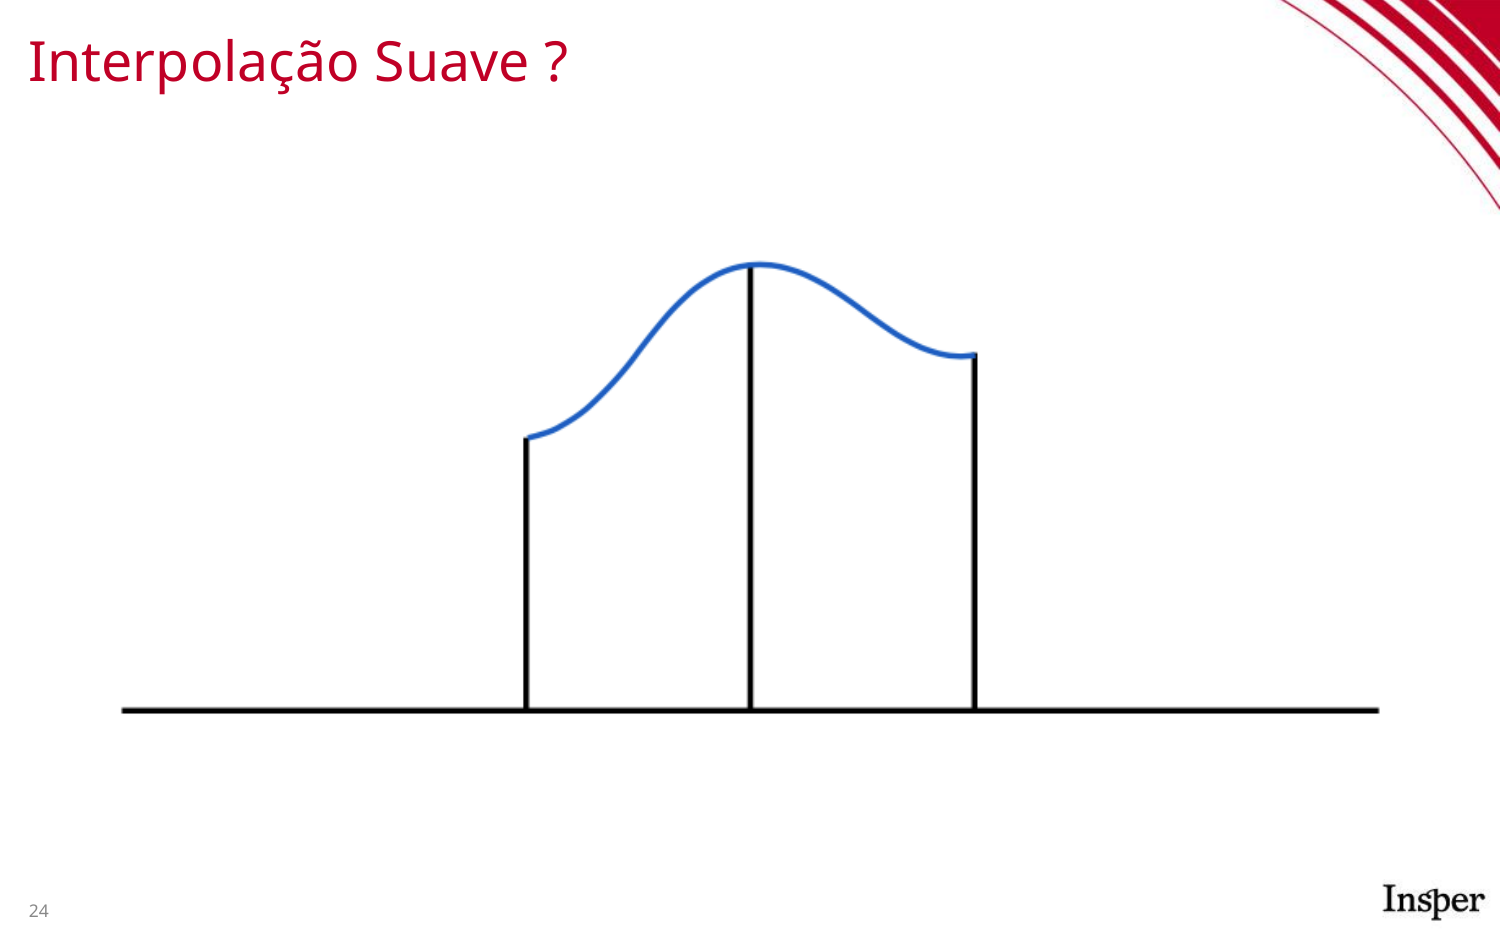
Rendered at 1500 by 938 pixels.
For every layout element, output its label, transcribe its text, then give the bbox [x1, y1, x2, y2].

slide_number 24 [0, 887, 78, 938]
picture [115, 0, 1500, 938]
title Interpolação Suave ? [13, 18, 1397, 104]
